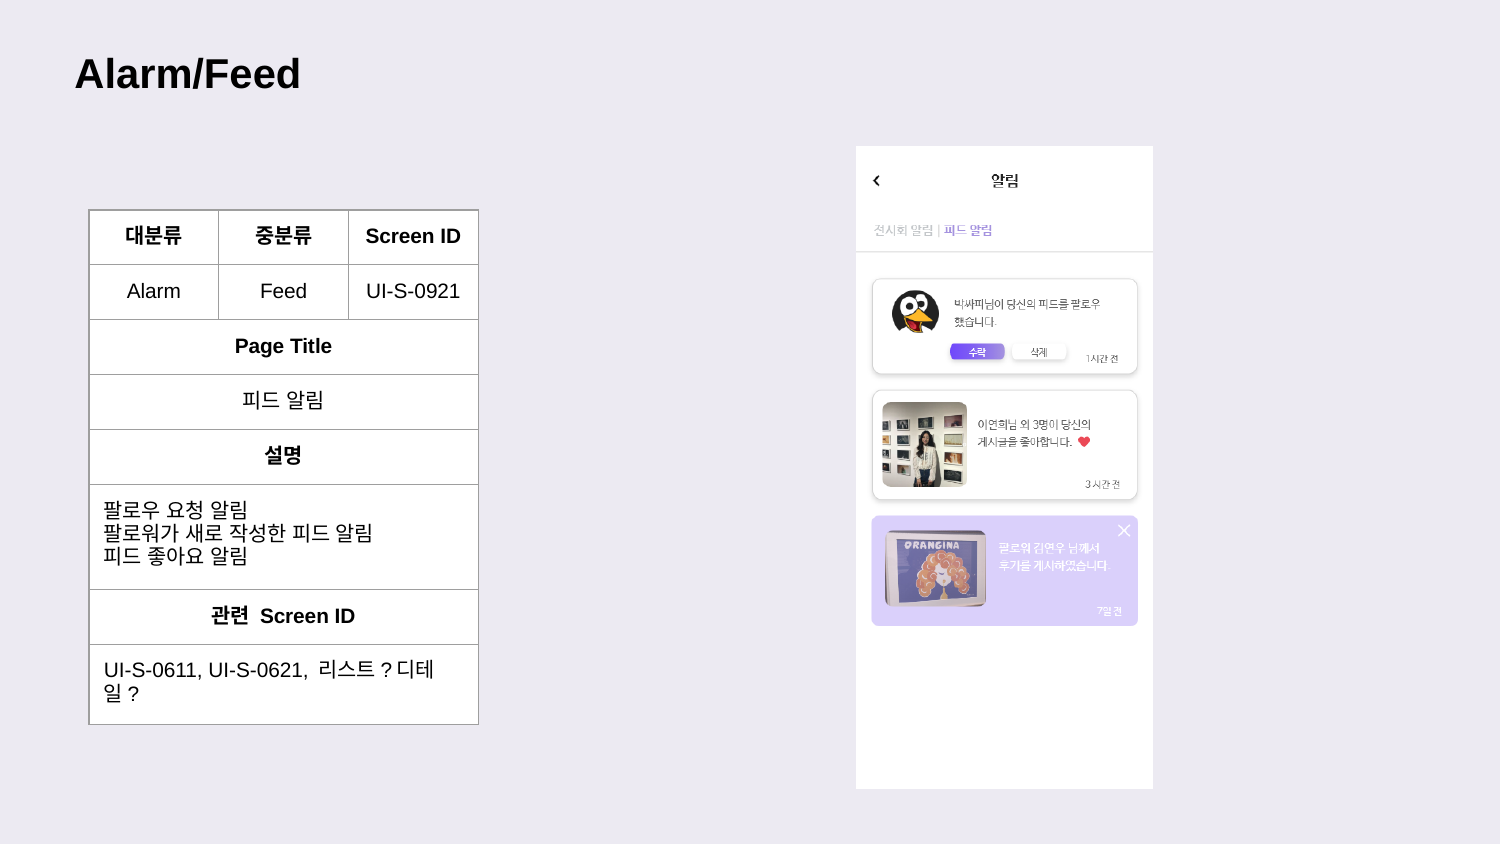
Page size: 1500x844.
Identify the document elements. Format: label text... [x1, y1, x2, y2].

table_cell 설명 [90, 430, 478, 484]
table_cell 팔로우 요청 알림 팔로워가 새로 작성한 피드 알림 피드 좋아요 알림 [90, 485, 478, 589]
table_cell 피드 알림 [90, 375, 478, 429]
table_cell Feed [219, 265, 348, 319]
table_header 대분류 [90, 211, 218, 264]
table_cell Page Title [90, 320, 478, 374]
picture [855, 146, 1153, 789]
table_header Screen ID [349, 211, 478, 264]
table_cell 관련 Screen ID [90, 590, 478, 644]
text_box Alarm/Feed [59, 31, 759, 112]
table_cell UI-S-0921 [349, 265, 478, 319]
table_cell UI-S-0611, UI-S-0621, 리스트?디테일? [90, 645, 478, 724]
table_header 중분류 [219, 211, 348, 264]
table_cell Alarm [90, 265, 218, 319]
